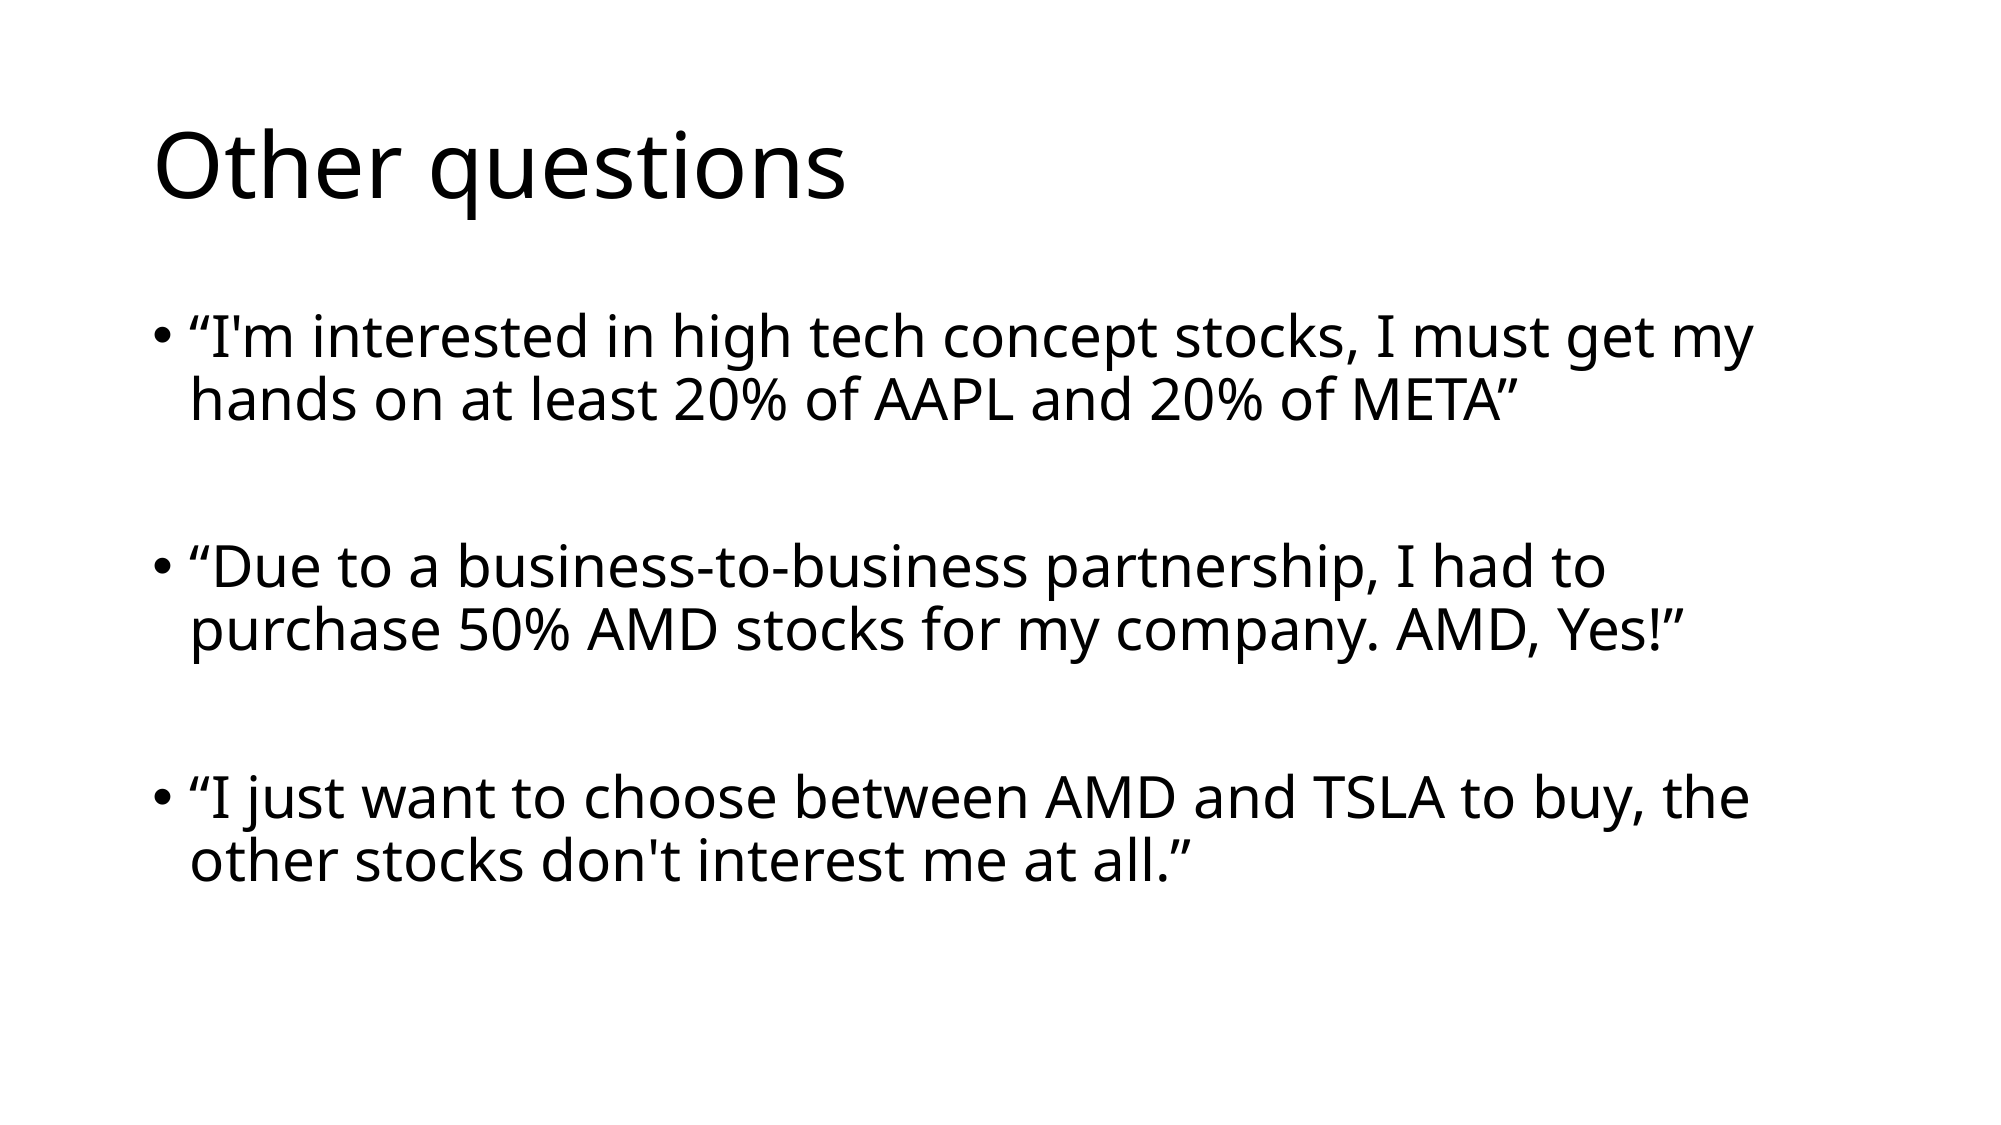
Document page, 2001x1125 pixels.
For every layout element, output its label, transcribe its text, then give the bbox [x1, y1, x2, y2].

list “I'm interested in high tech concept stocks, I must get my hands on at least 20% of AAPL and 20% of META” “Due to a business-to-business partnership, I had to purchase 50% AMD stocks for my company. AMD, Yes!” “I just want to choose between AMD and TSLA to buy, the other stocks don't interest me at all.” [137, 299, 1863, 1014]
title Other questions [137, 59, 1863, 278]
